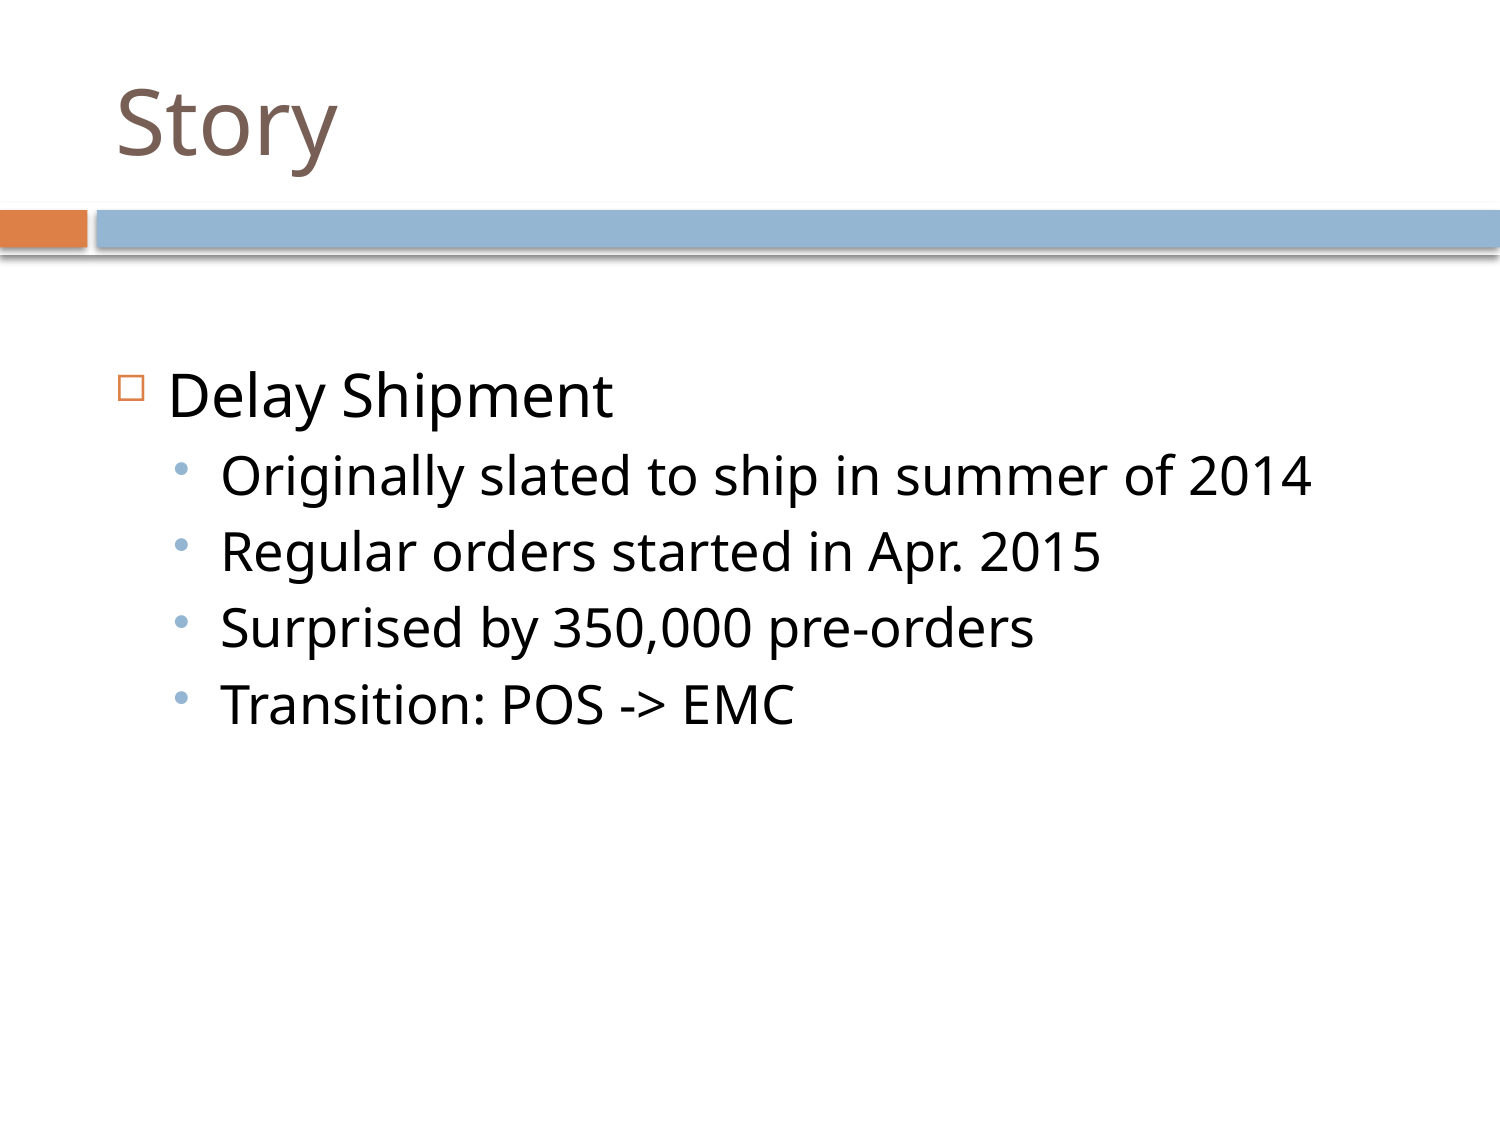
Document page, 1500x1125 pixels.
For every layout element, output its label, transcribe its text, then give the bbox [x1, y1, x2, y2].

list Delay Shipment Originally slated to ship in summer of 2014 Regular orders started in Apr. 2015 Surprised by 350,000 pre-orders Transition: POS -> EMC [100, 262, 1438, 1000]
title Story [100, 37, 1438, 200]
